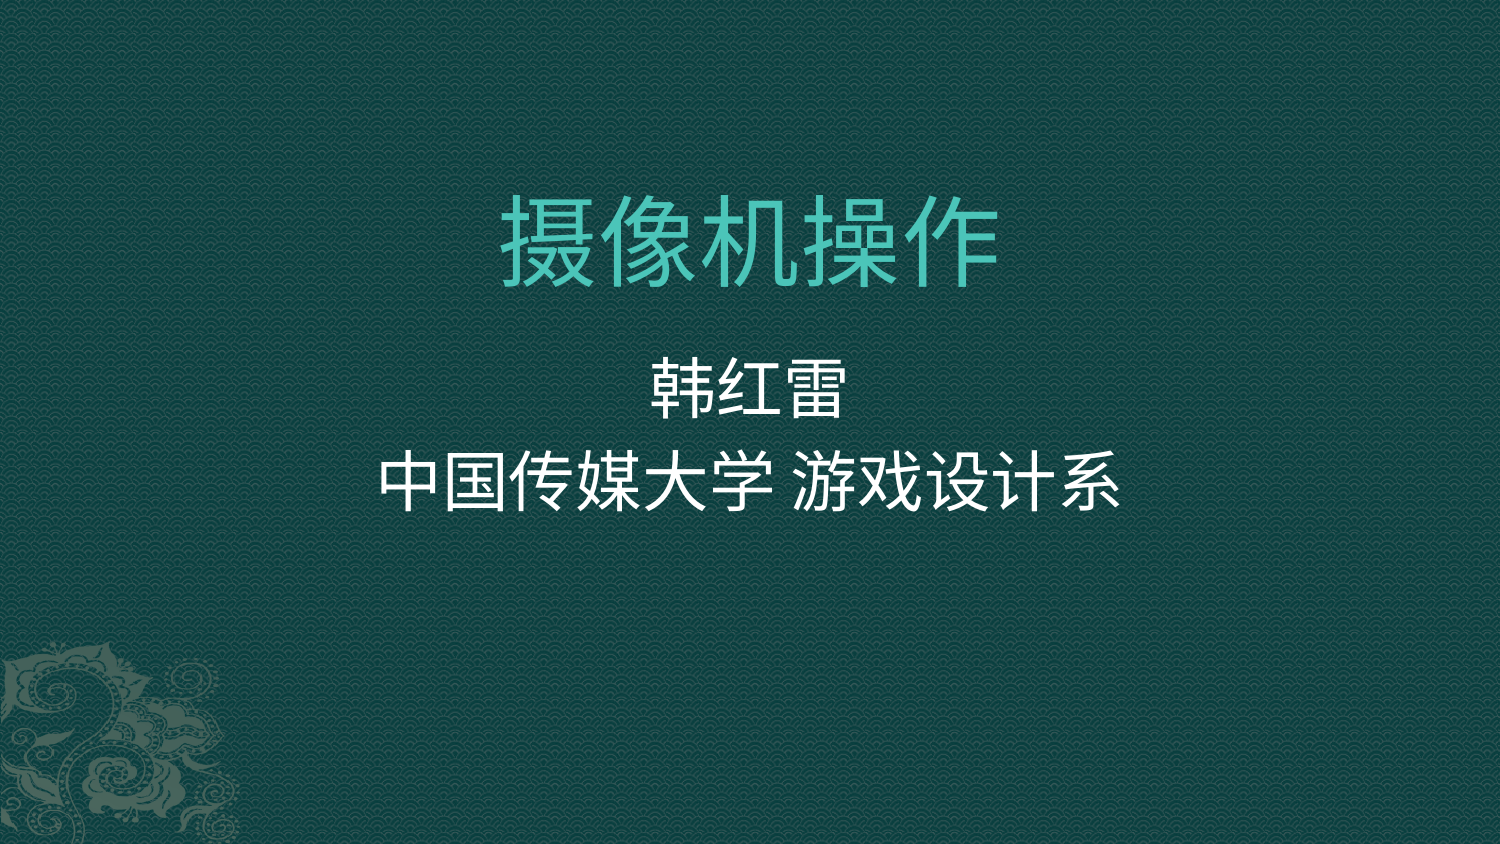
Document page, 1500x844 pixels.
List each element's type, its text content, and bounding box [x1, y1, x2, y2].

title 摄像机操作 [112, 149, 1388, 331]
subtitle 韩红雷 中国传媒大学 游戏设计系 [249, 339, 1251, 554]
